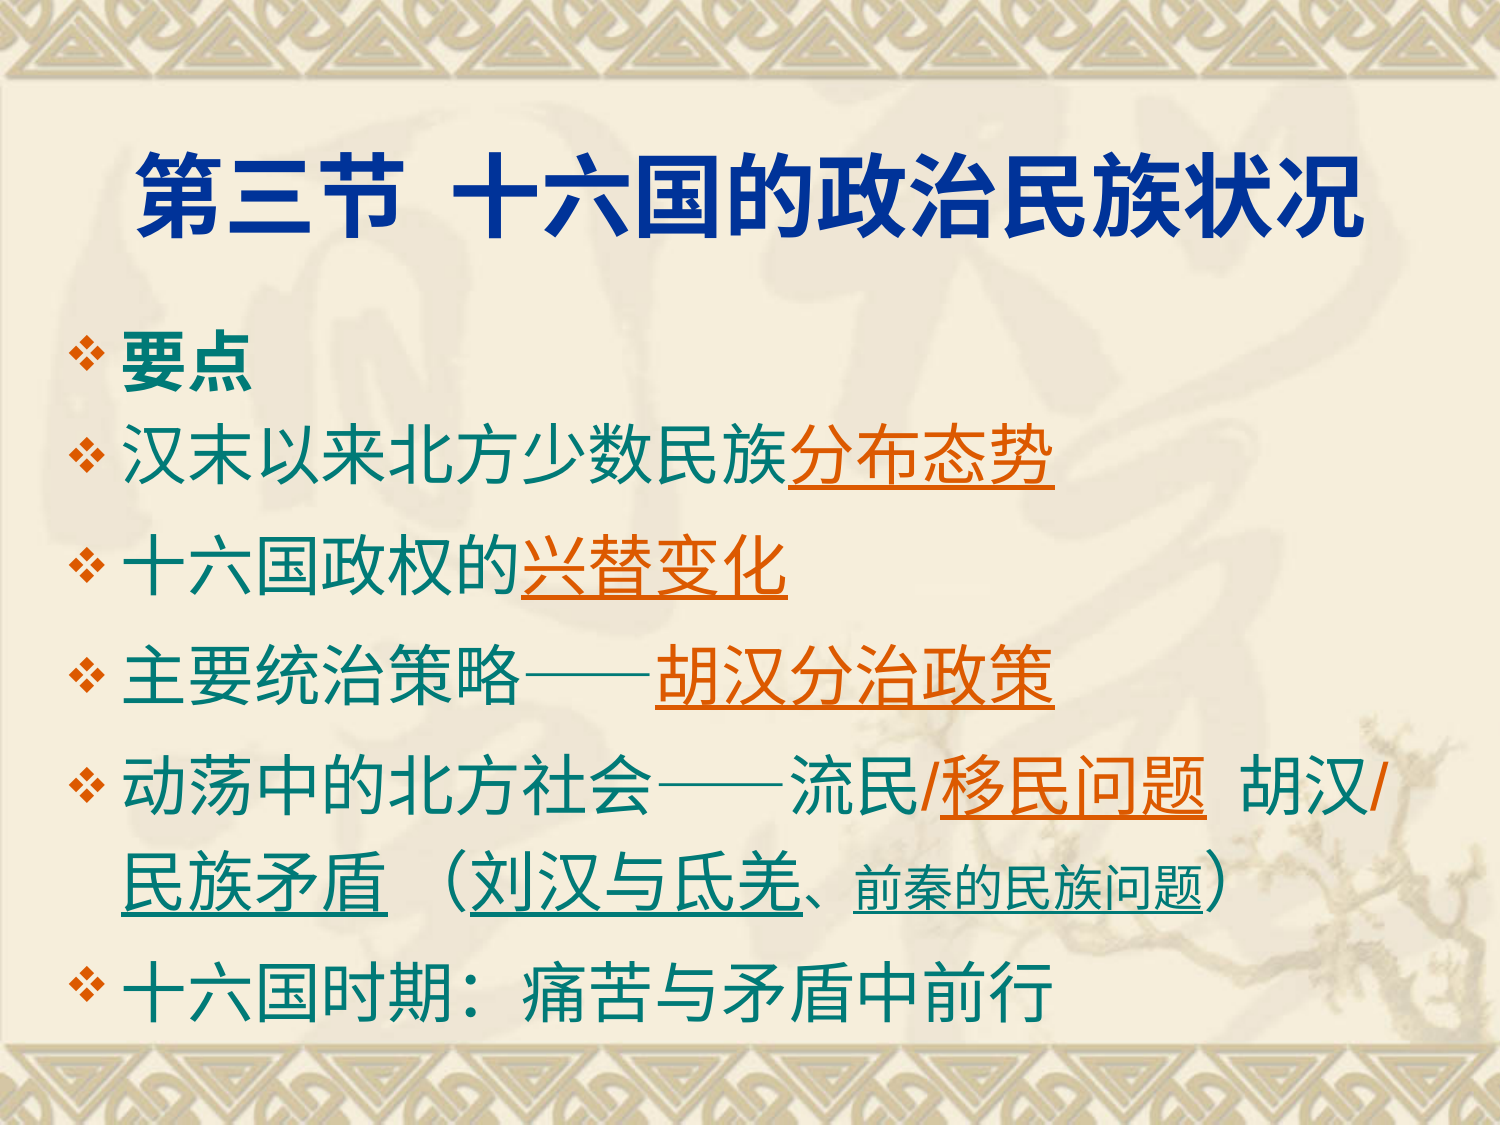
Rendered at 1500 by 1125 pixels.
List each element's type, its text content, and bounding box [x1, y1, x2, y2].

picture [0, 0, 1500, 1125]
title 第三节 十六国的政治民族状况 [49, 99, 1451, 288]
list 要点 汉末以来北方少数民族分布态势 十六国政权的兴替变化 主要统治策略——胡汉分治政策 动荡中的北方社会——流民/移民问题 胡汉/民族矛盾 （刘汉与氐羌、前秦的民族问题） 十六国时期：痛苦与矛盾中前行 [49, 312, 1451, 1001]
